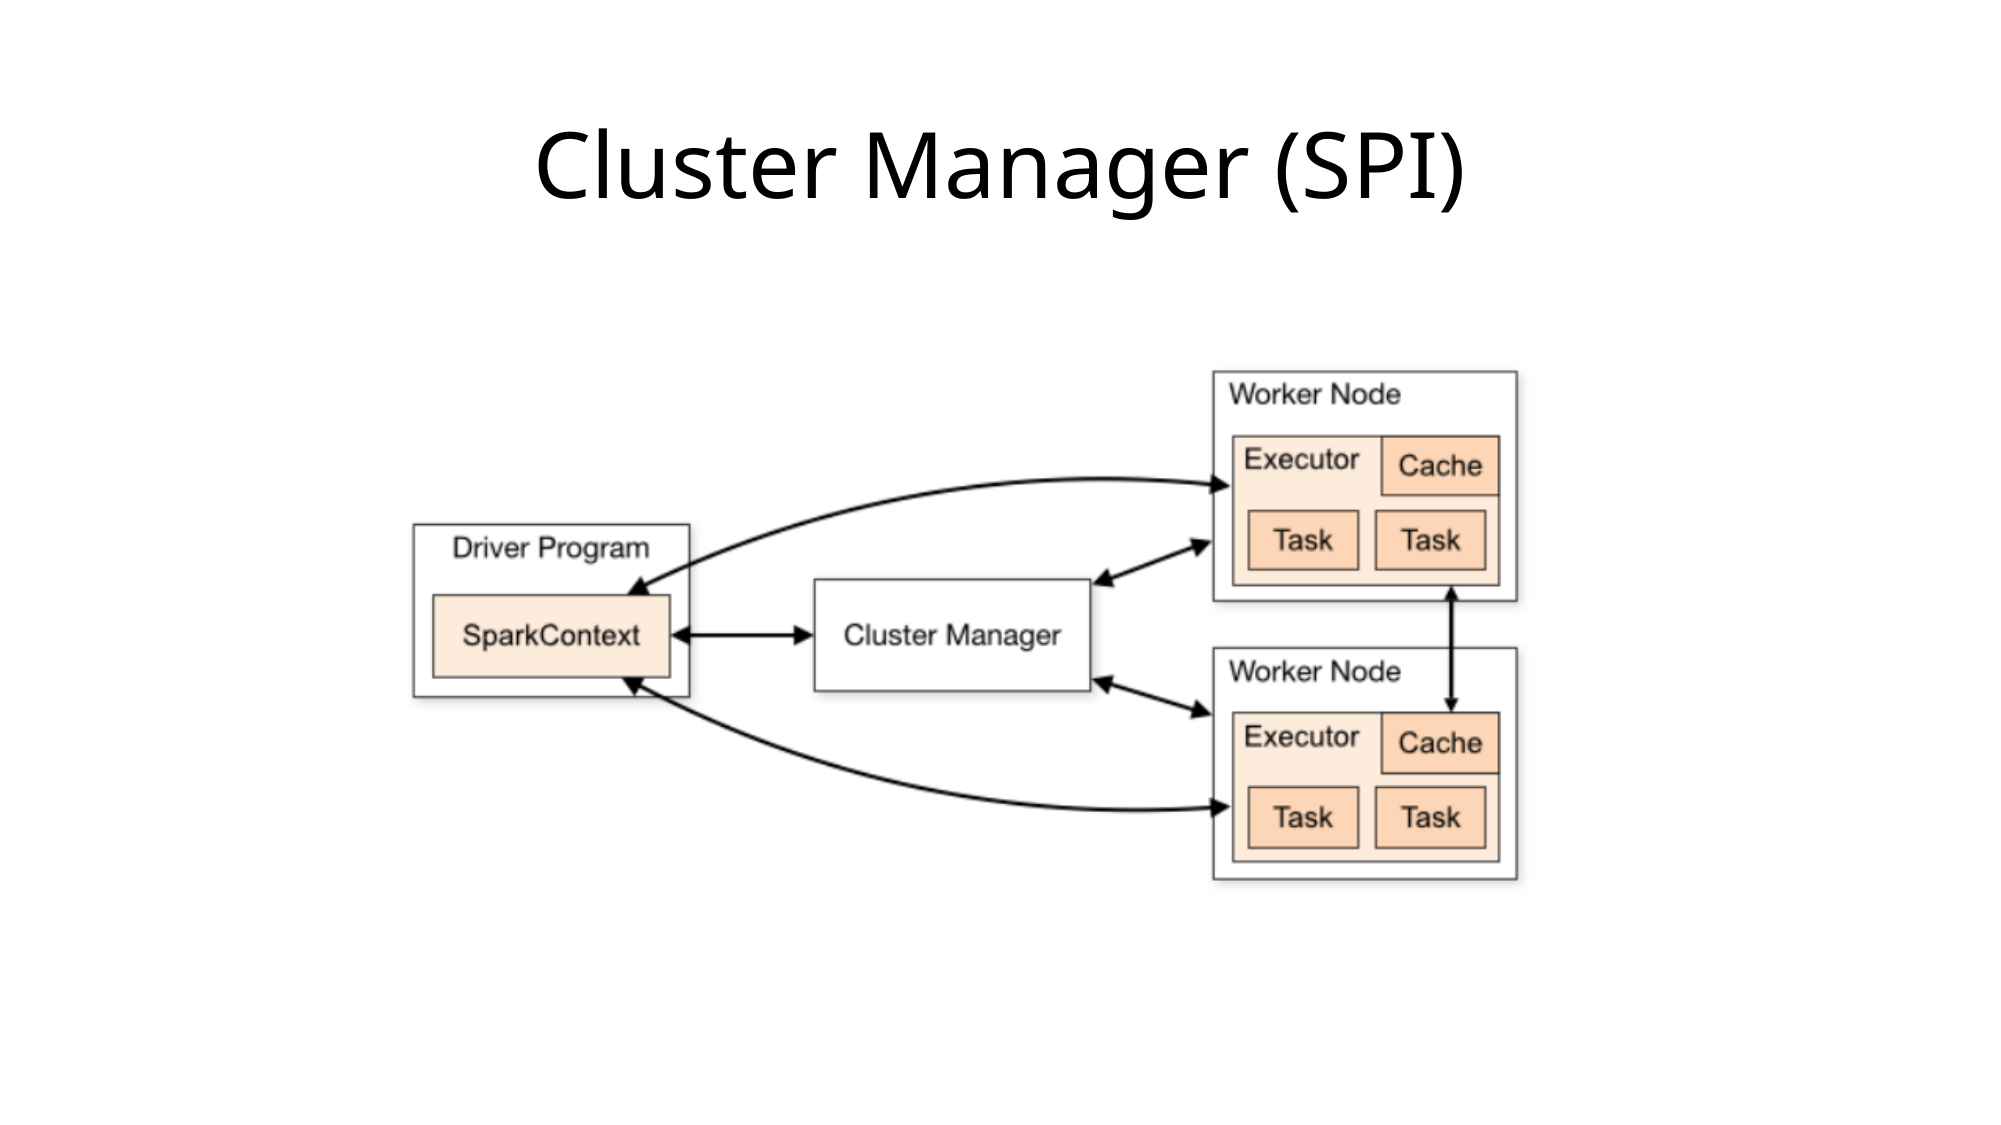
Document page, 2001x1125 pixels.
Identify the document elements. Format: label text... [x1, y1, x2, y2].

picture [334, 333, 1606, 931]
title Cluster Manager (SPI) [137, 59, 1863, 278]
